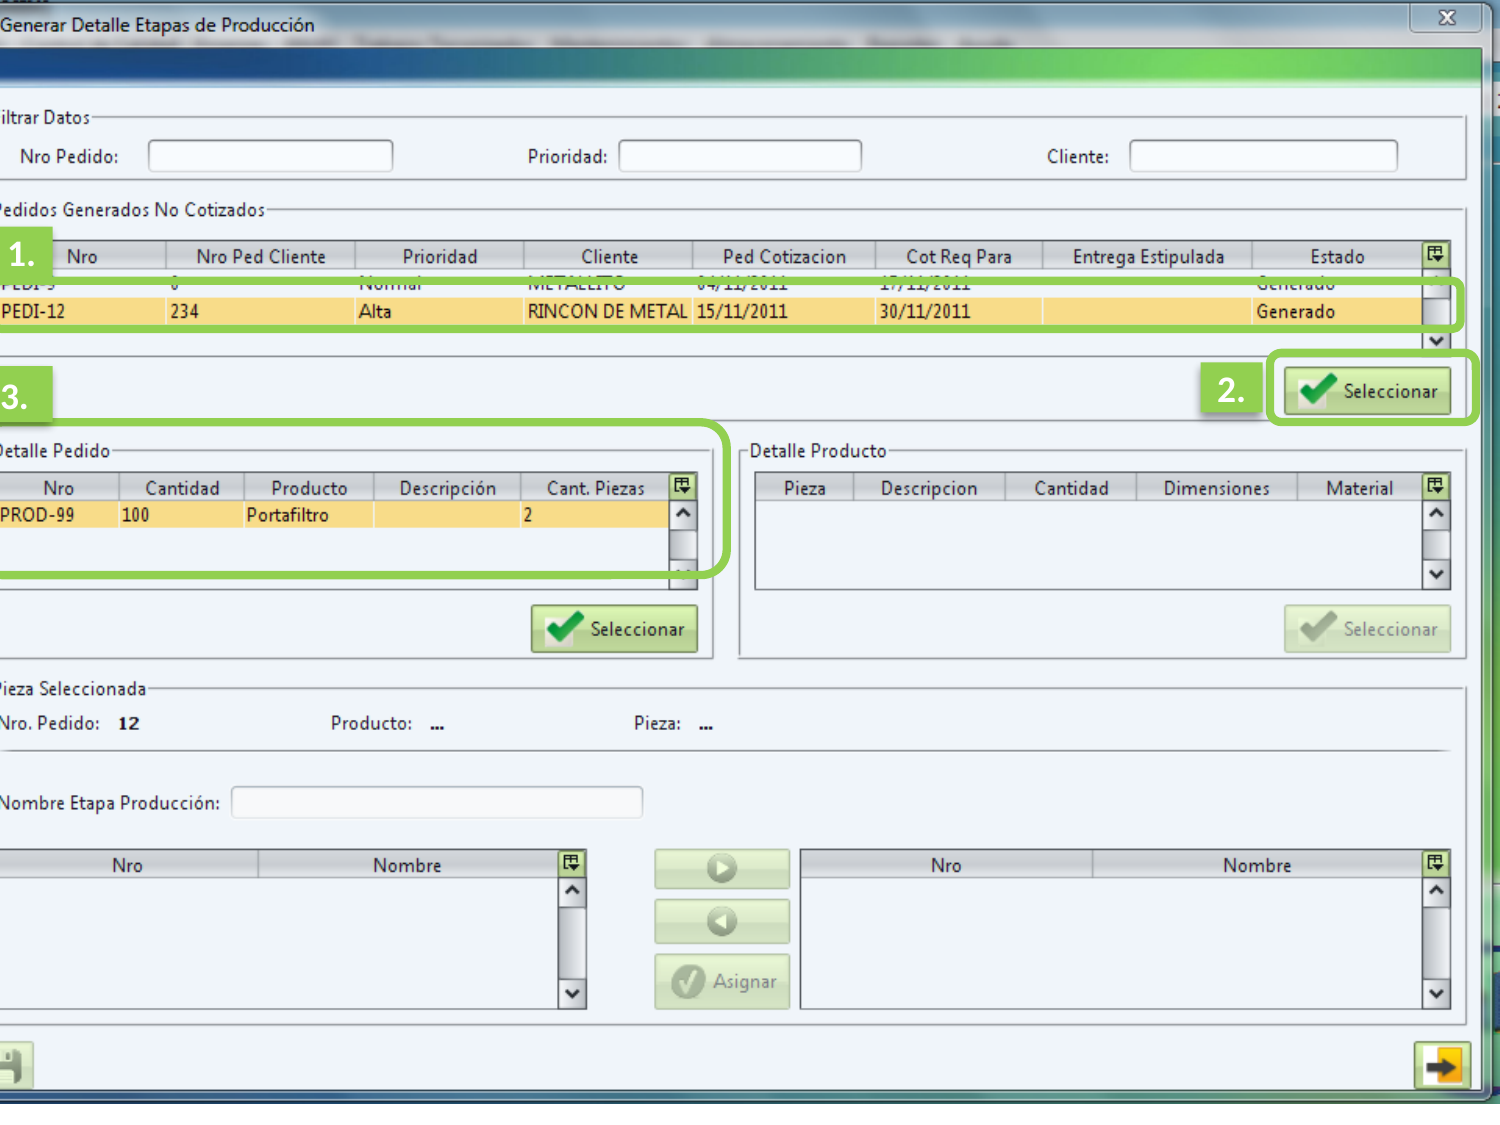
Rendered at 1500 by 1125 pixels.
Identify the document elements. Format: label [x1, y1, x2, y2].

text_box [0, 0, 1500, 1104]
